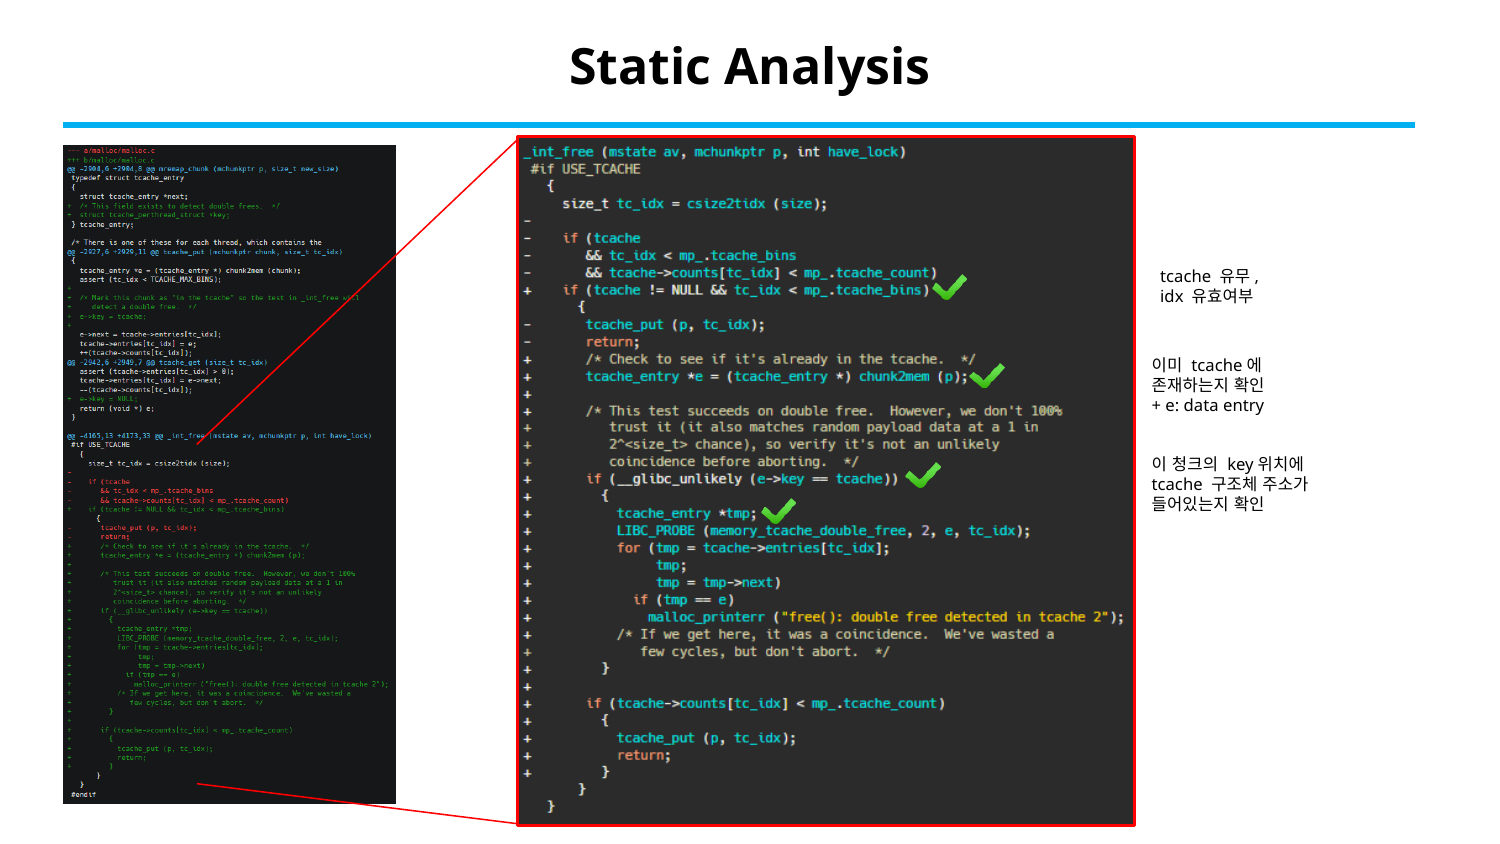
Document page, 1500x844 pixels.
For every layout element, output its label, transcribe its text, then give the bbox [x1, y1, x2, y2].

picture [518, 138, 1133, 825]
text_box 이 청크의 key위치에 tcache 구조체 주소가 들어있는지 확인 [1136, 446, 1364, 522]
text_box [196, 783, 513, 825]
title Static Analysis [74, 19, 1426, 112]
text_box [196, 138, 516, 445]
text_box tcache 유무, idx 유효여부 [1145, 258, 1283, 314]
picture [63, 145, 396, 804]
text_box 이미 tcache에 존재하는지 확인 + e: data entry [1136, 347, 1292, 422]
